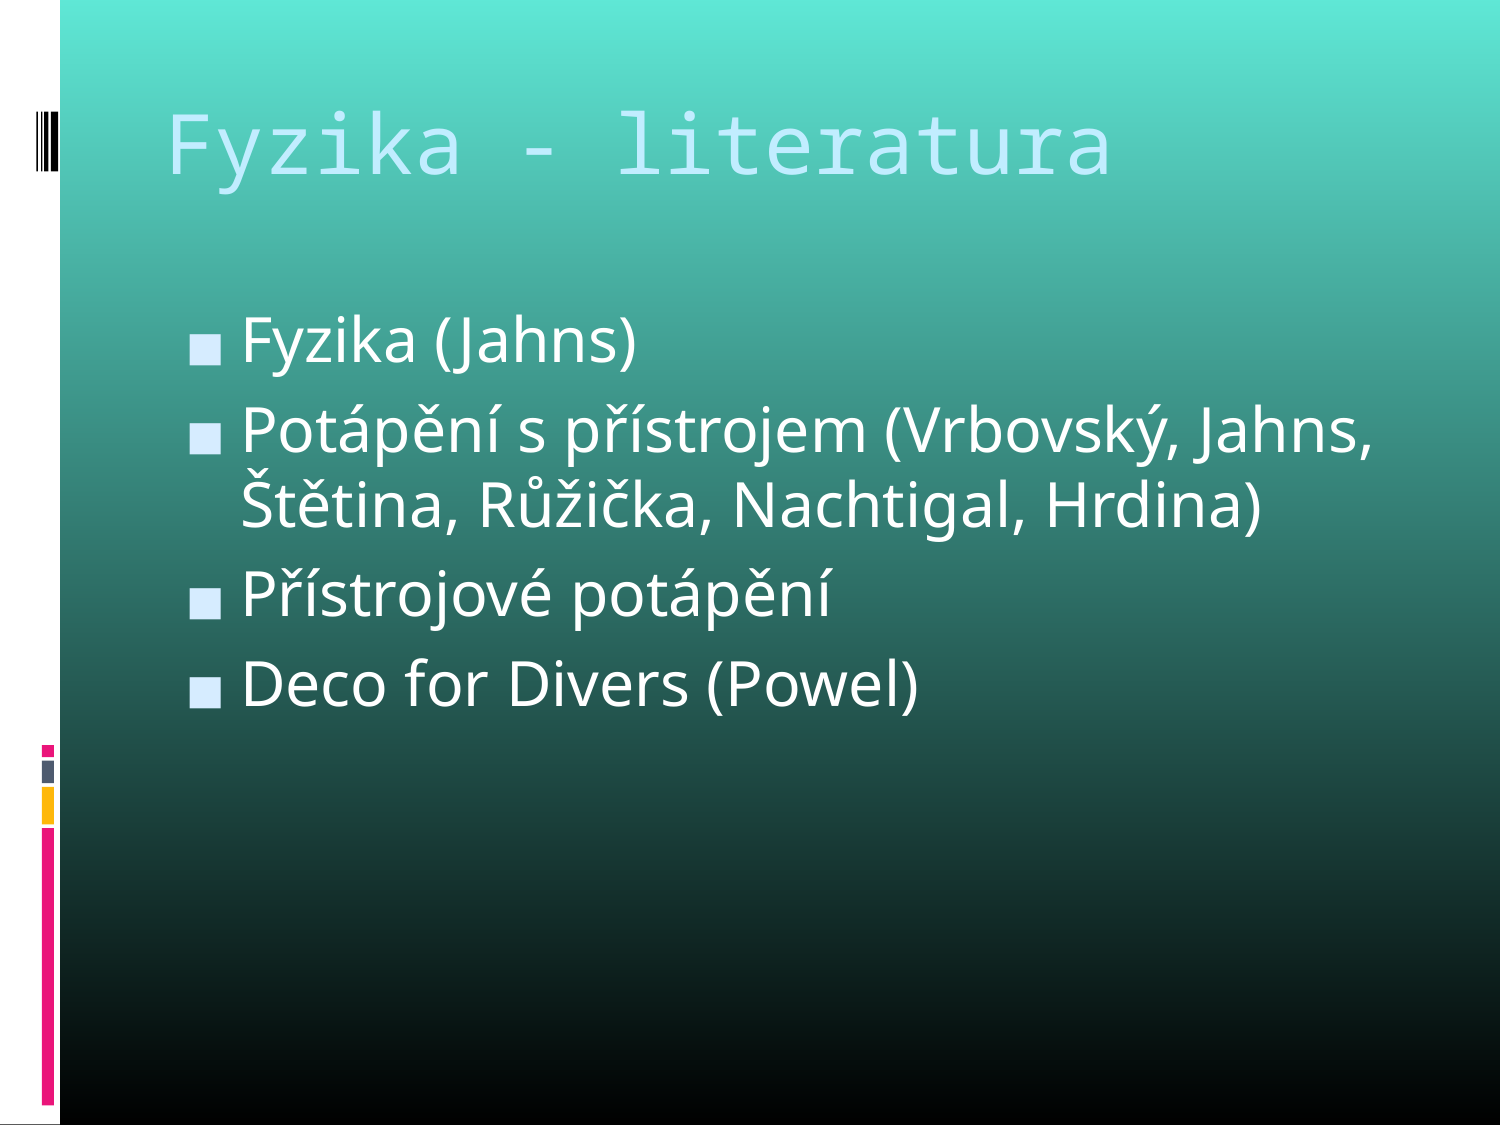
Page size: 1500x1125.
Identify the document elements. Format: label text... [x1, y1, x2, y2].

list Fyzika (Jahns) Potápění s přístrojem (Vrbovský, Jahns, Štětina, Růžička, Nachtigal, Hrdina) Přístrojové potápění Deco for Divers (Powel) [150, 292, 1425, 1043]
title Fyzika - literatura [150, 83, 1425, 234]
